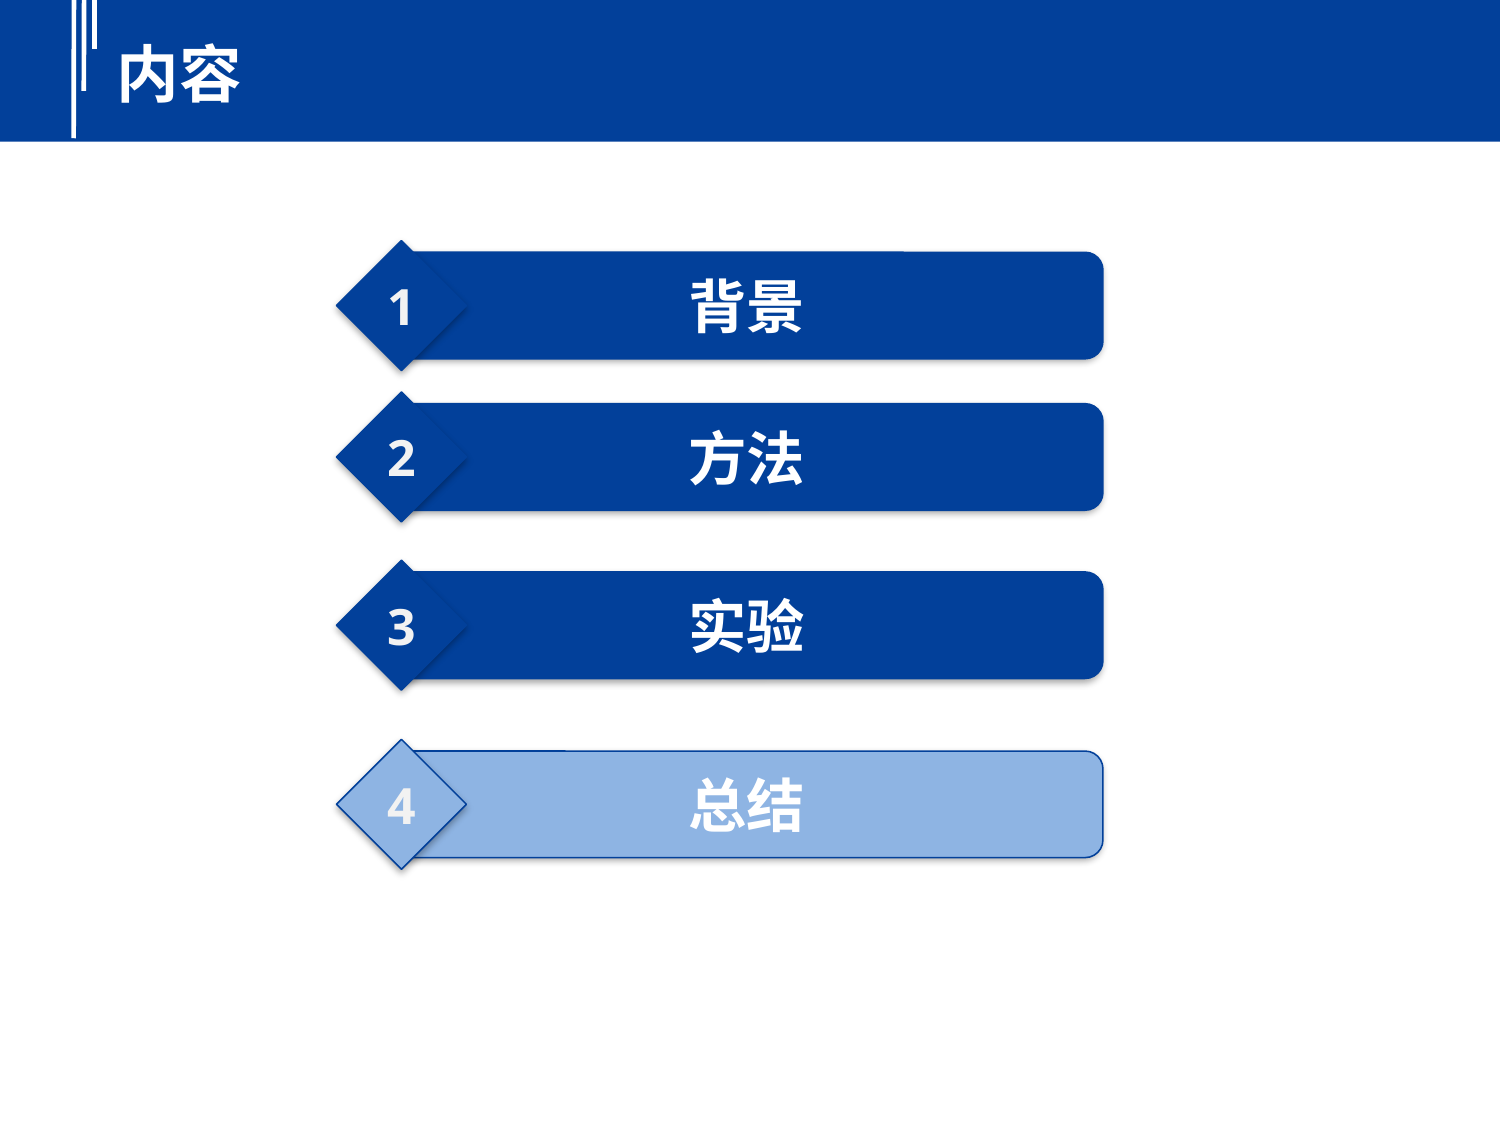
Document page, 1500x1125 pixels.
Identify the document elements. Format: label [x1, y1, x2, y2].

text_box [336, 559, 1104, 691]
text_box [0, 0, 1500, 142]
text_box [336, 240, 1104, 371]
text_box [336, 391, 1104, 523]
text_box [336, 739, 1104, 870]
